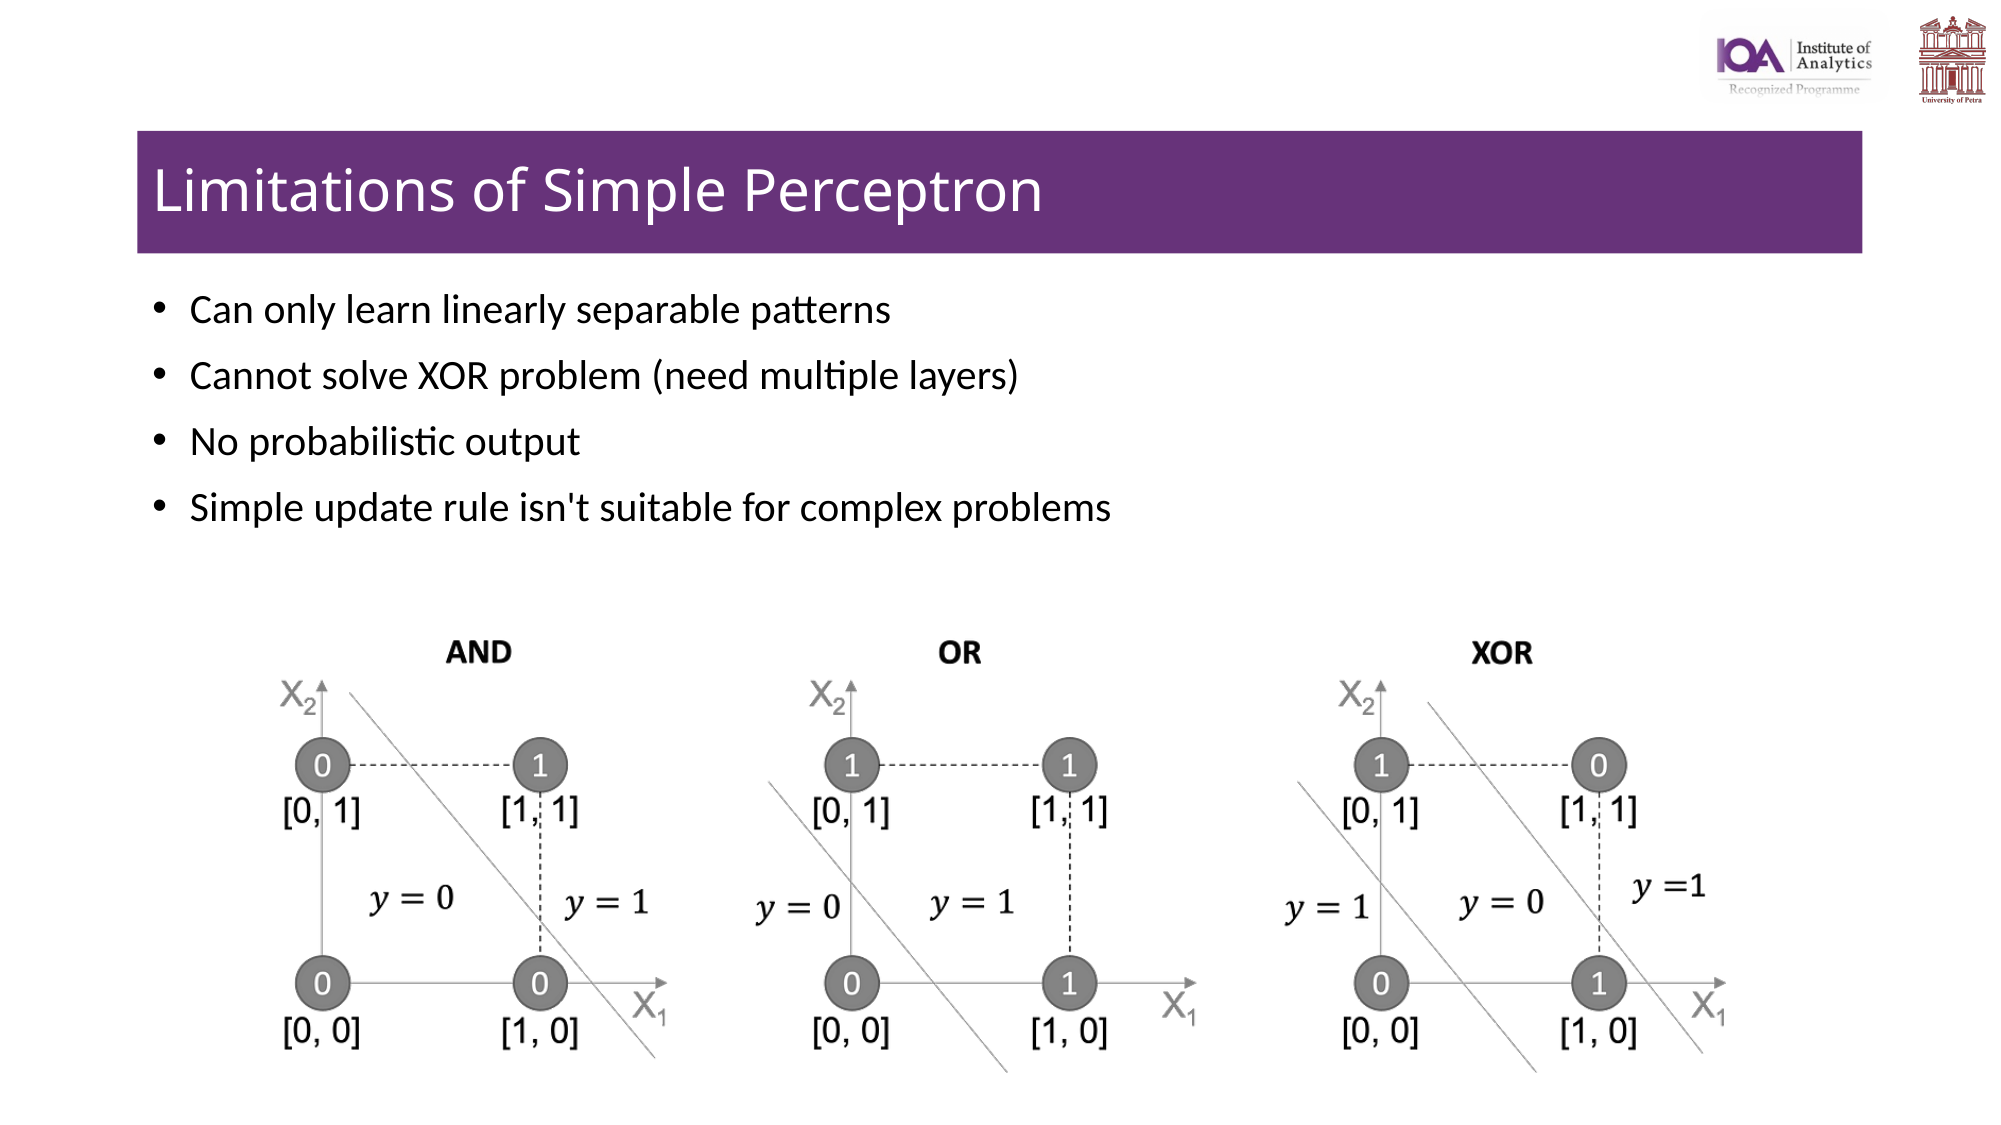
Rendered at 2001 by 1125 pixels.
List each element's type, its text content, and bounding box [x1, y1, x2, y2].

picture [257, 618, 1743, 1073]
picture [1919, 16, 1986, 111]
picture [1728, 37, 1861, 75]
title Limitations of Simple Perceptron [137, 130, 1863, 254]
list Can only learn linearly separable patterns Cannot solve XOR problem (need multiple layers) No probabilistic output Simple update rule isn't suitable for complex problems [137, 279, 1863, 611]
